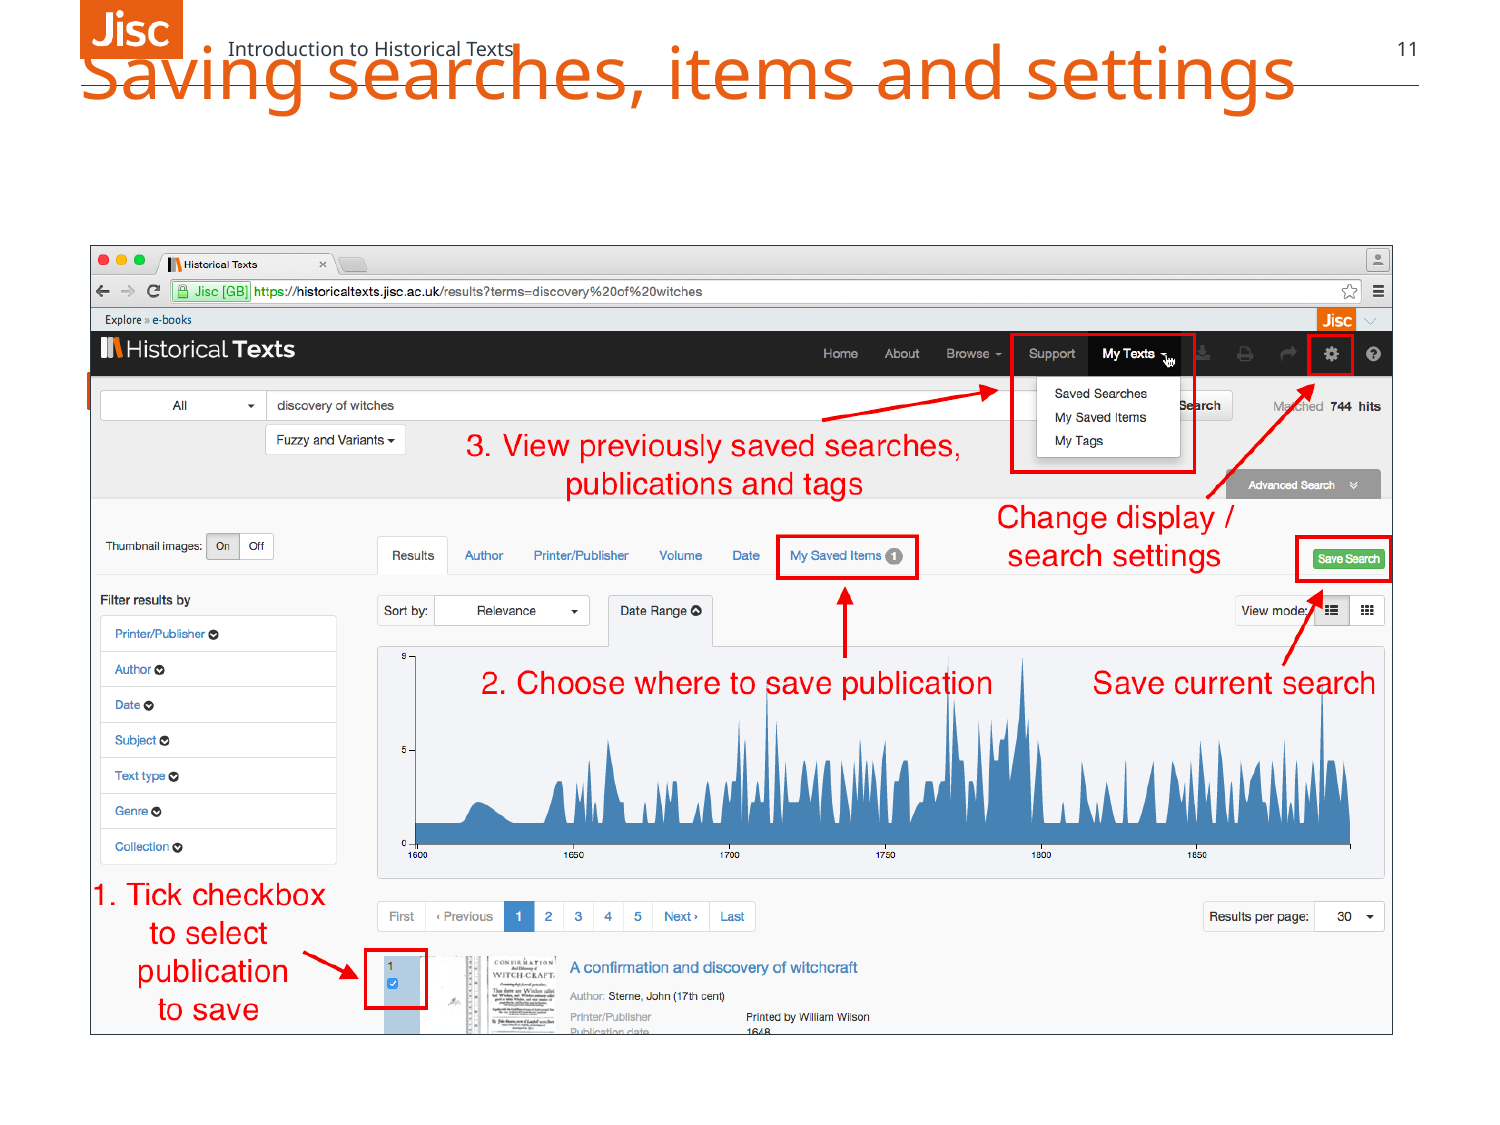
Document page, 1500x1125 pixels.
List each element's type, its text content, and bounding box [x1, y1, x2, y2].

slide_number 11 [1338, 39, 1420, 64]
title Saving searches, items and settings [80, 85, 1301, 276]
footer Introduction to Historical Texts [228, 39, 1102, 64]
picture [80, 0, 183, 59]
picture [90, 245, 1394, 1035]
